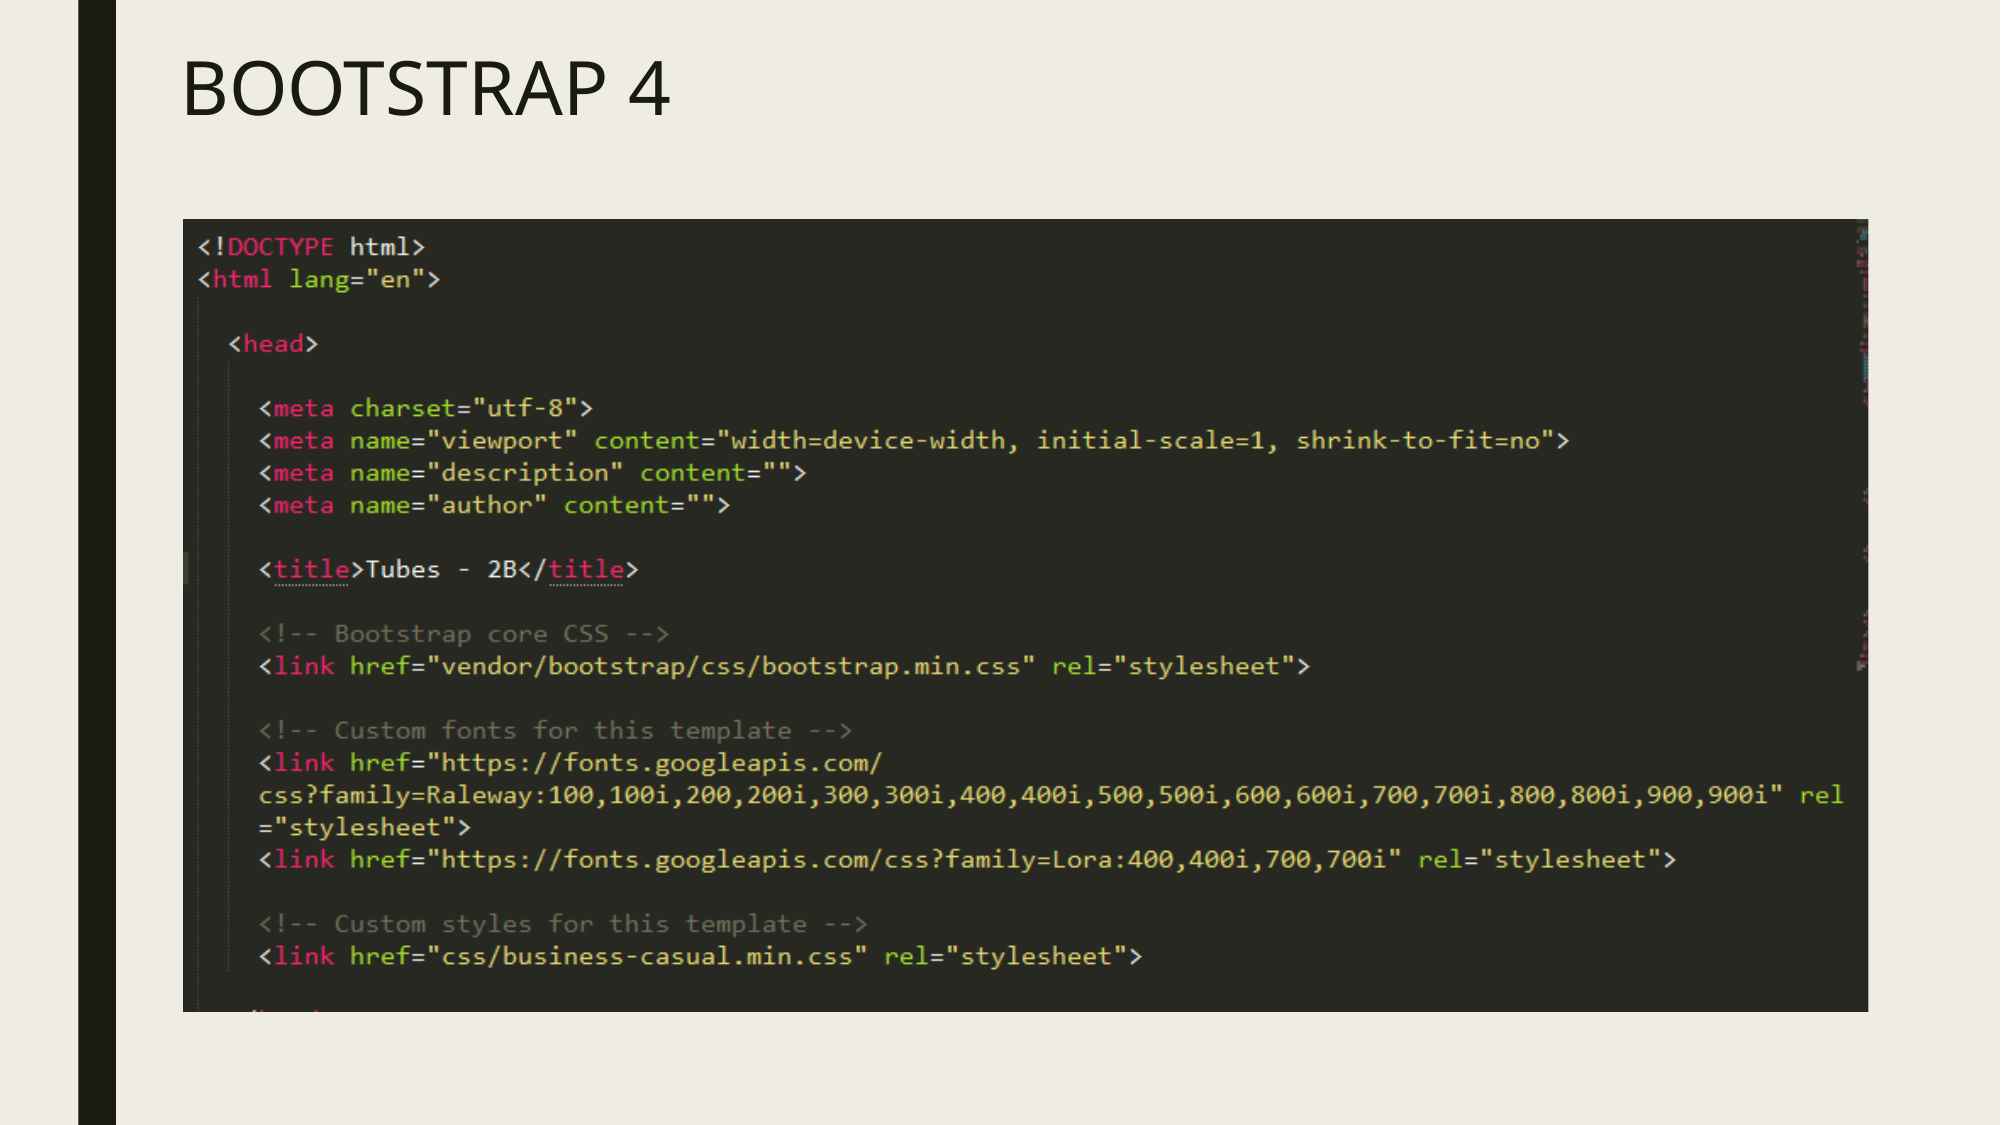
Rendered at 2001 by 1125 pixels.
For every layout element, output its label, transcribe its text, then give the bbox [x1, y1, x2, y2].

title BOOTSTRAP 4 [165, 44, 1741, 157]
picture [182, 219, 1869, 1012]
